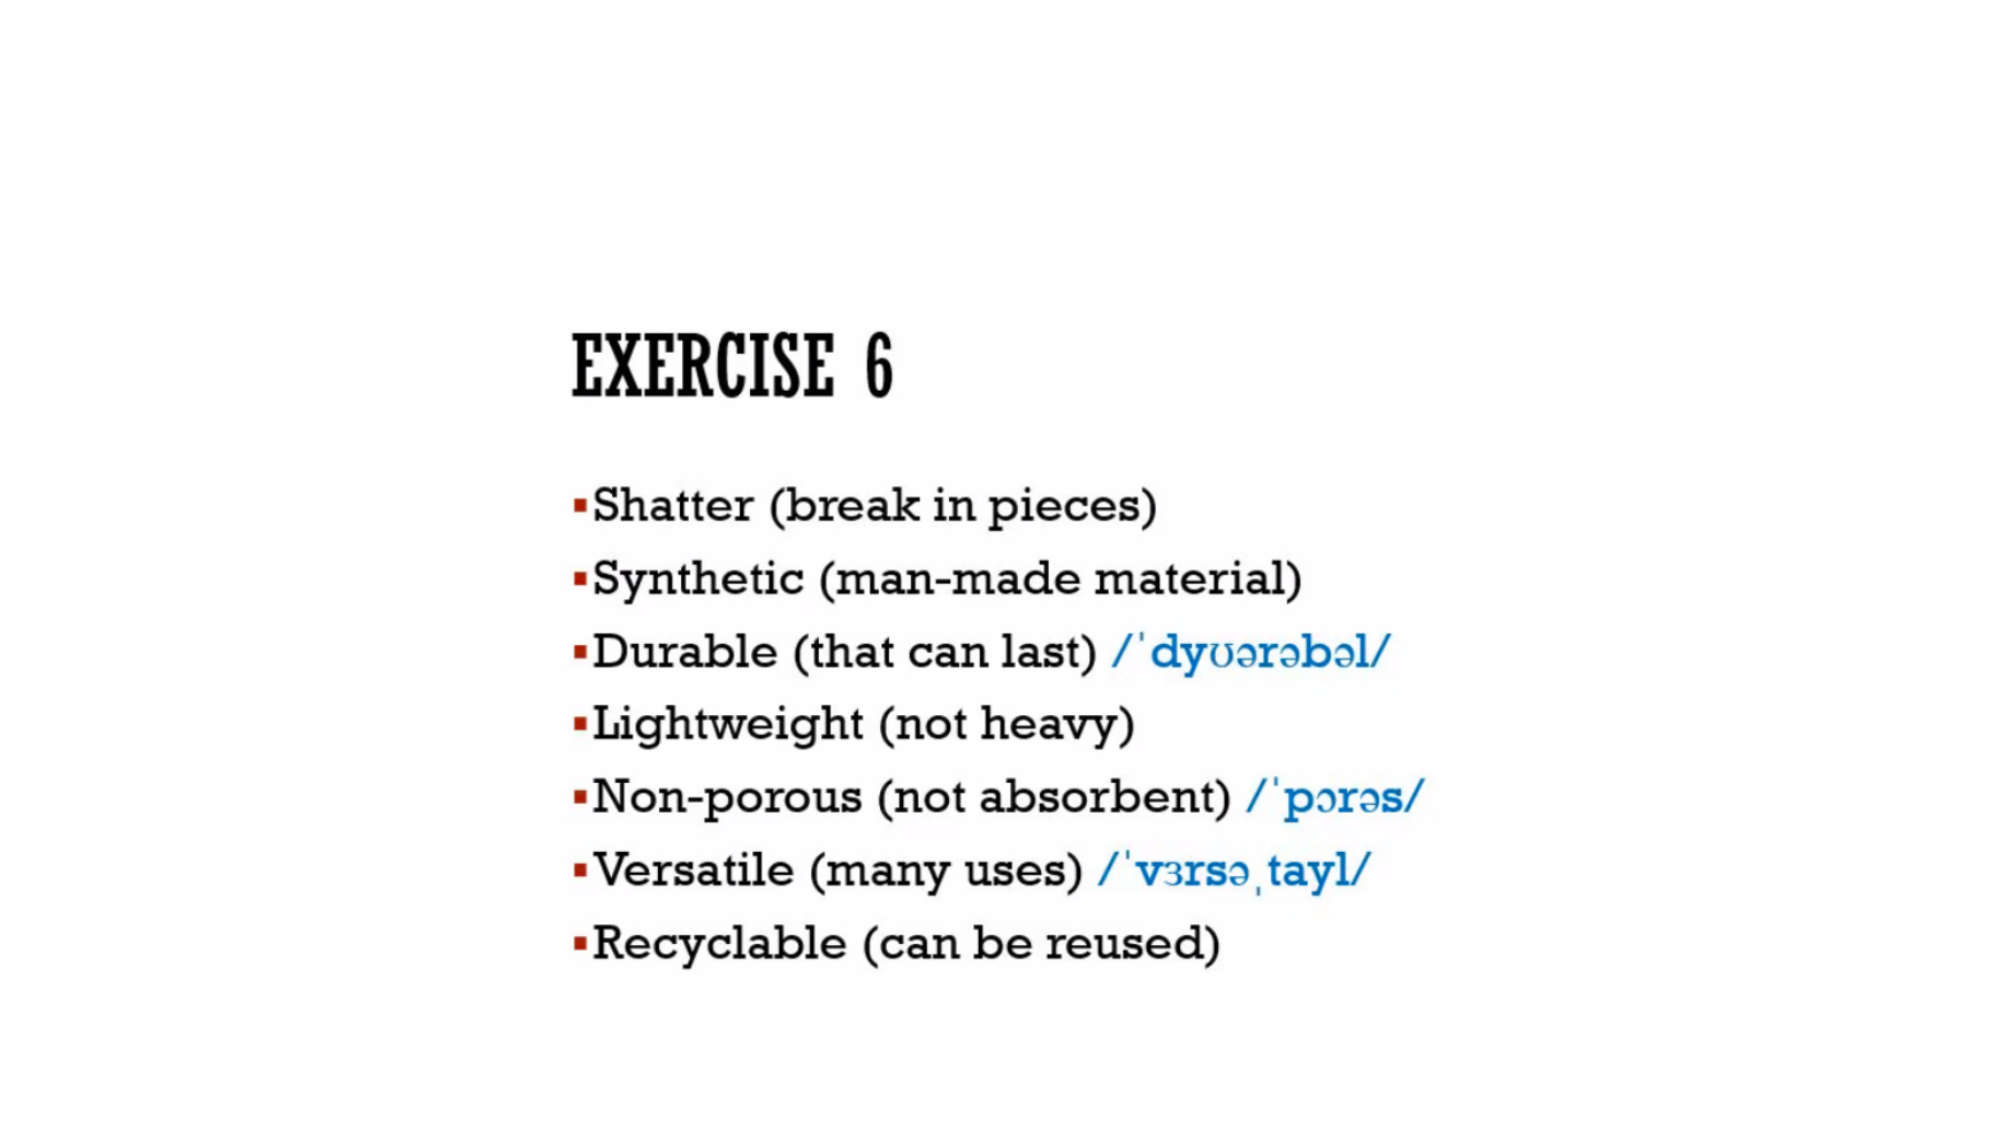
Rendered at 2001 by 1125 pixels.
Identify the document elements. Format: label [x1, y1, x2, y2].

list [553, 299, 1447, 1014]
